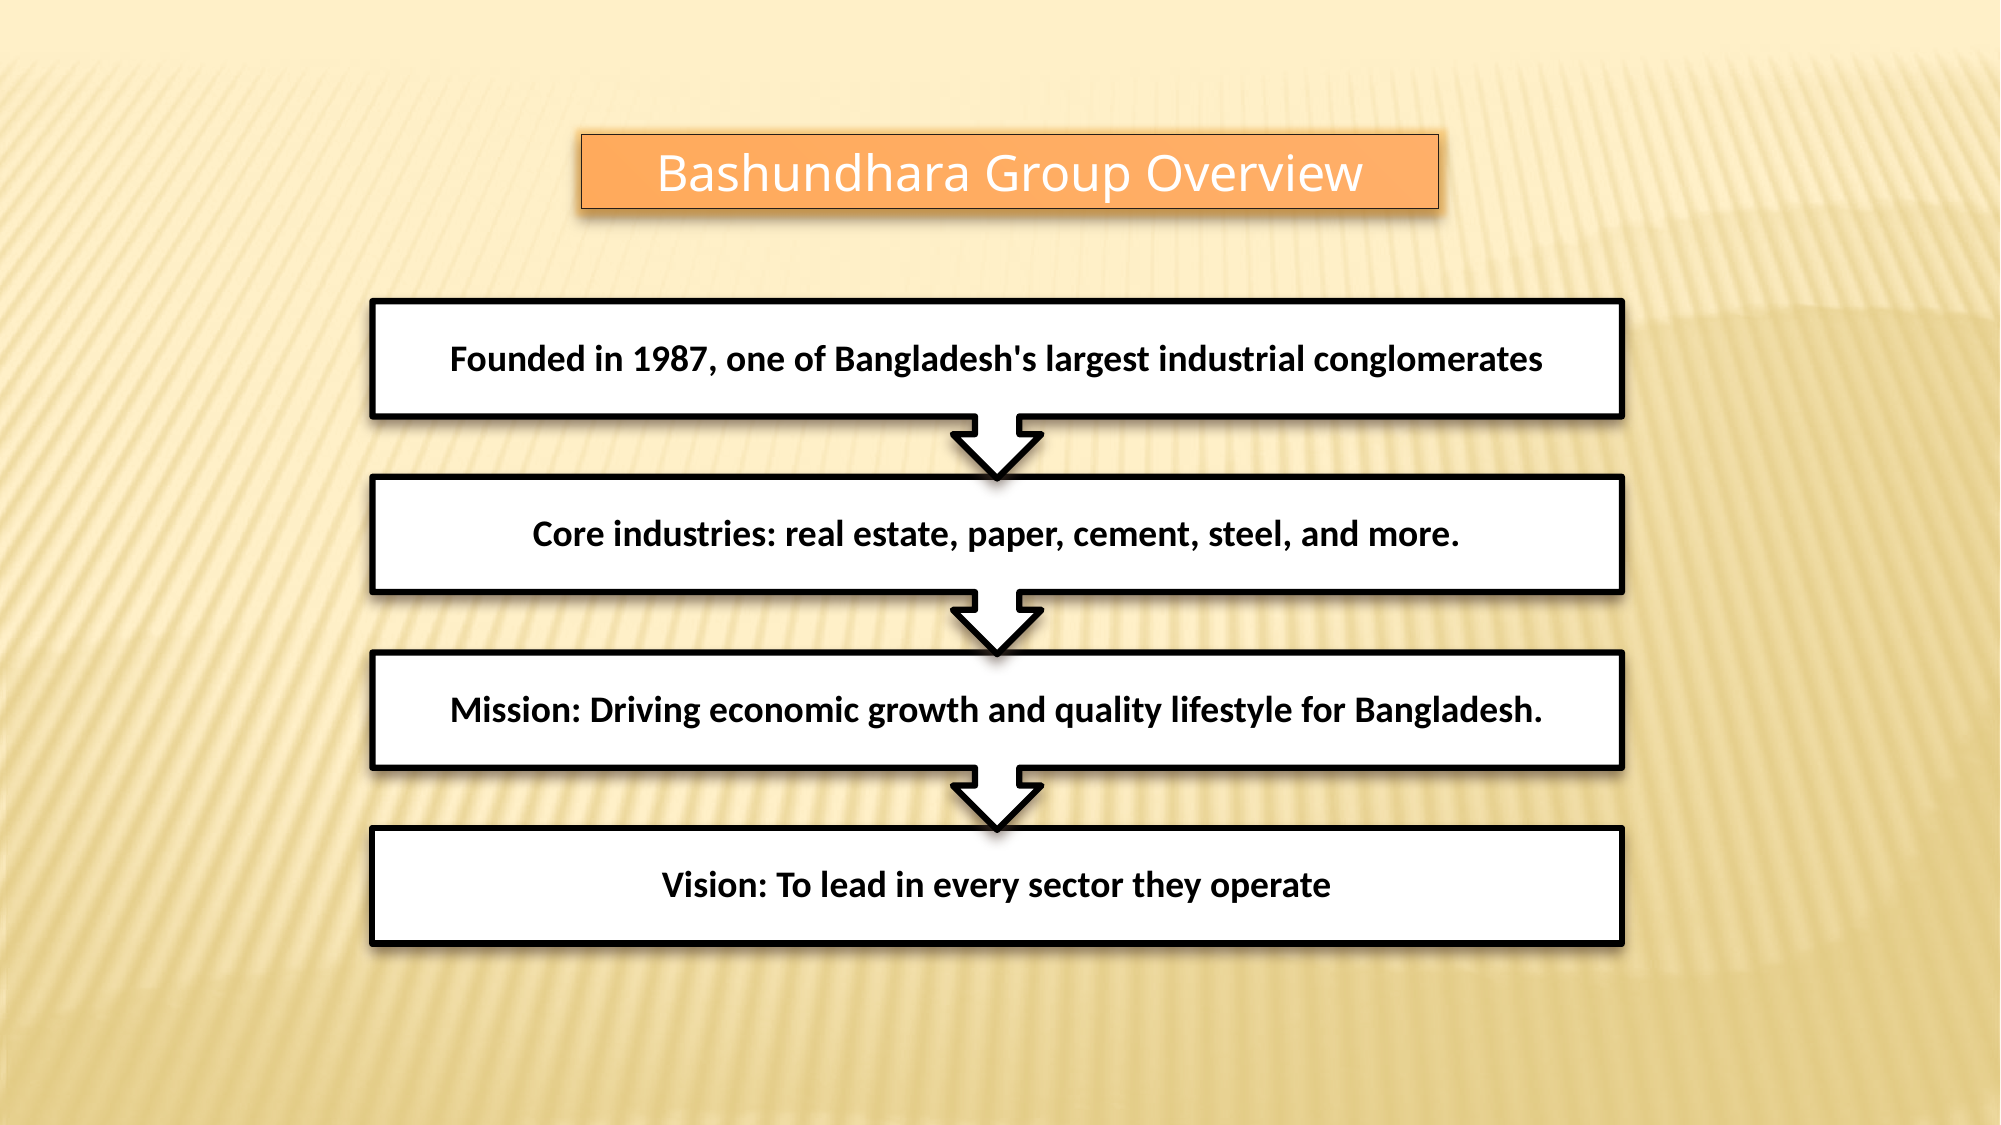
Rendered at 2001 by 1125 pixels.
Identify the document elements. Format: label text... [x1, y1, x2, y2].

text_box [372, 300, 1623, 944]
text_box Bashundhara Group Overview [581, 134, 1439, 209]
